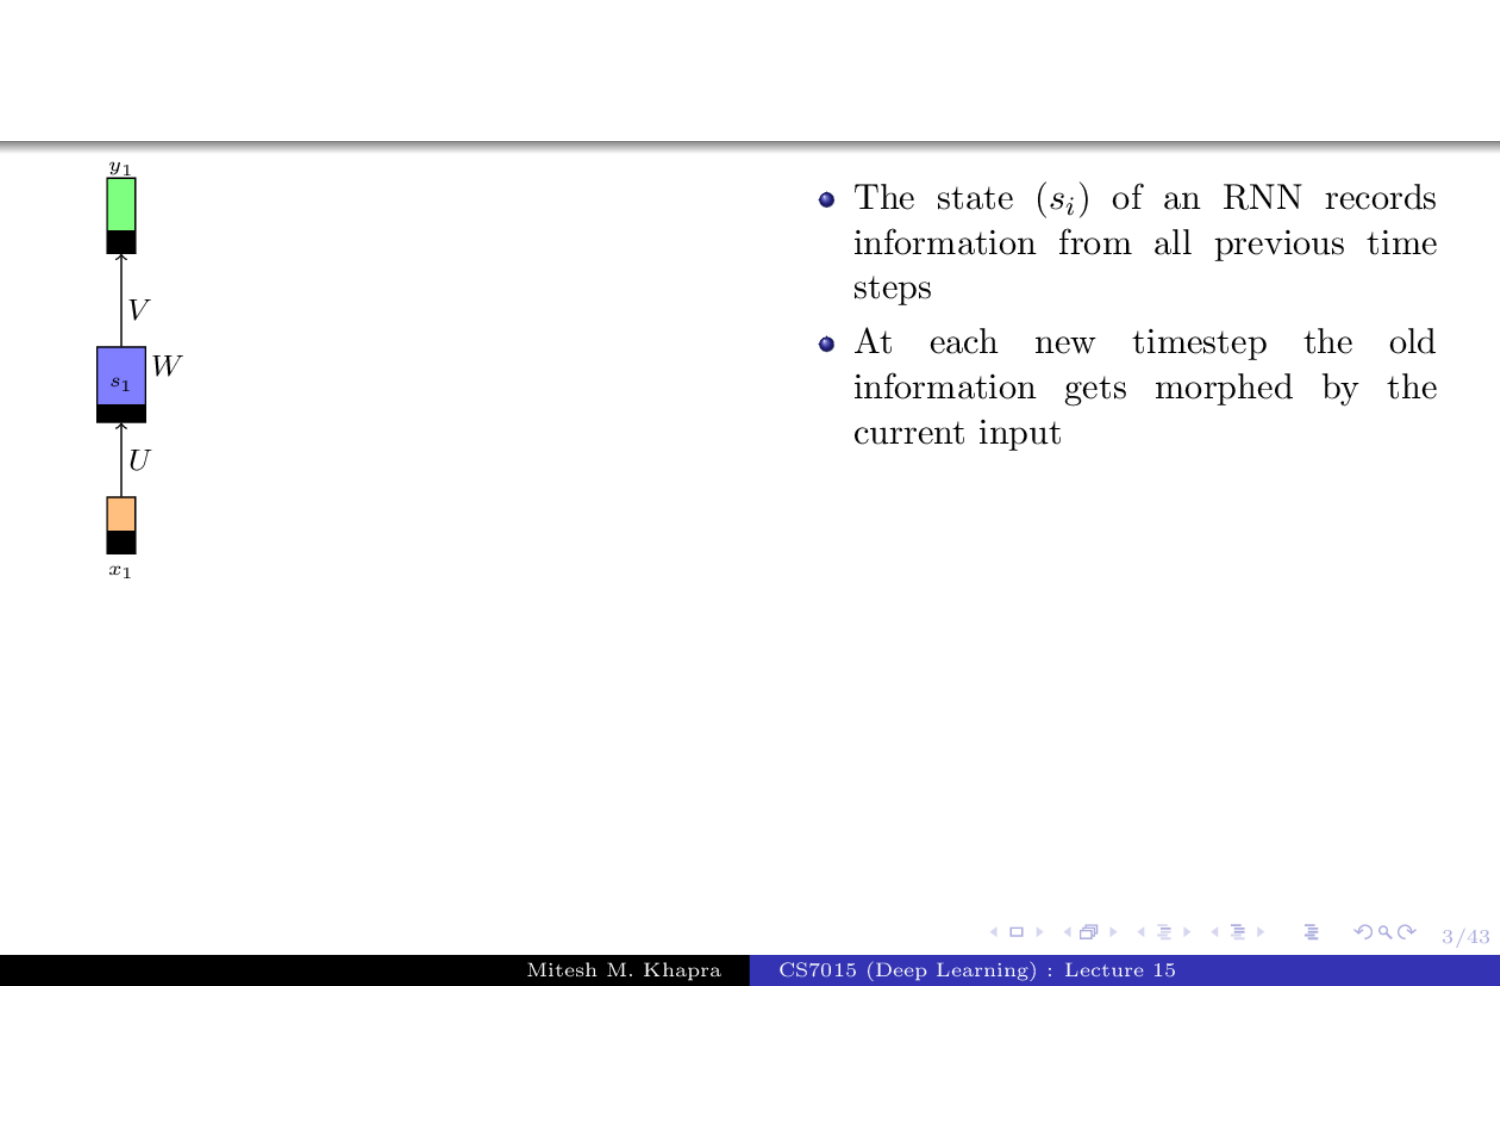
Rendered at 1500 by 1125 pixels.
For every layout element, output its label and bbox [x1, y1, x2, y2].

picture [0, 141, 1500, 986]
